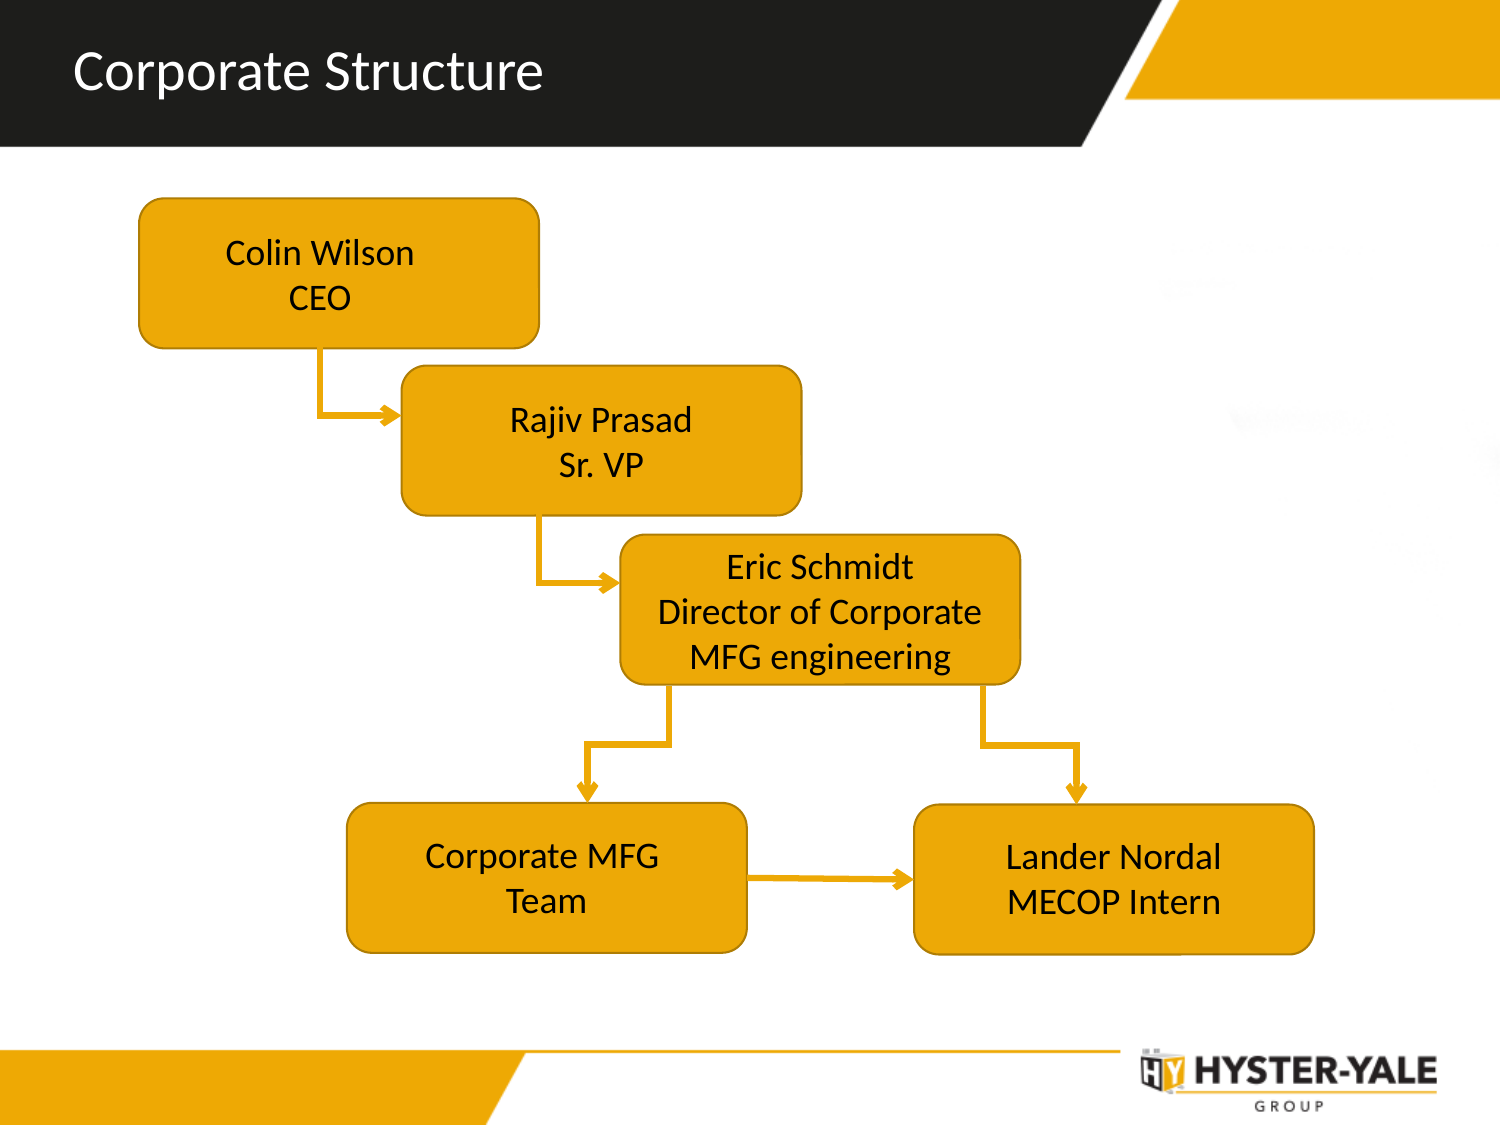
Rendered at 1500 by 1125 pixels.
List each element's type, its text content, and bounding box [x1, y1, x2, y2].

picture [590, 686, 1074, 877]
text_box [970, 698, 1089, 793]
text_box Rajiv Prasad Sr. VP [420, 387, 783, 493]
text_box Colin Wilson CEO [139, 220, 502, 326]
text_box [457, 495, 621, 583]
text_box Eric Schmidt Director of Corporate MFG engineering [638, 534, 1002, 685]
title Corporate Structure [58, 20, 1072, 123]
text_box [1002, 534, 1022, 685]
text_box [569, 703, 687, 786]
picture [0, 1043, 1500, 1125]
text_box Corporate MFG Team [365, 823, 728, 929]
picture [744, 881, 916, 943]
text_box [345, 801, 748, 954]
picture [0, 0, 1500, 943]
text_box [400, 364, 803, 517]
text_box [238, 327, 402, 416]
text_box Lander Nordal MECOP Intern [932, 824, 1296, 930]
text_box [913, 803, 1316, 956]
text_box [138, 197, 541, 350]
text_box [619, 534, 638, 685]
